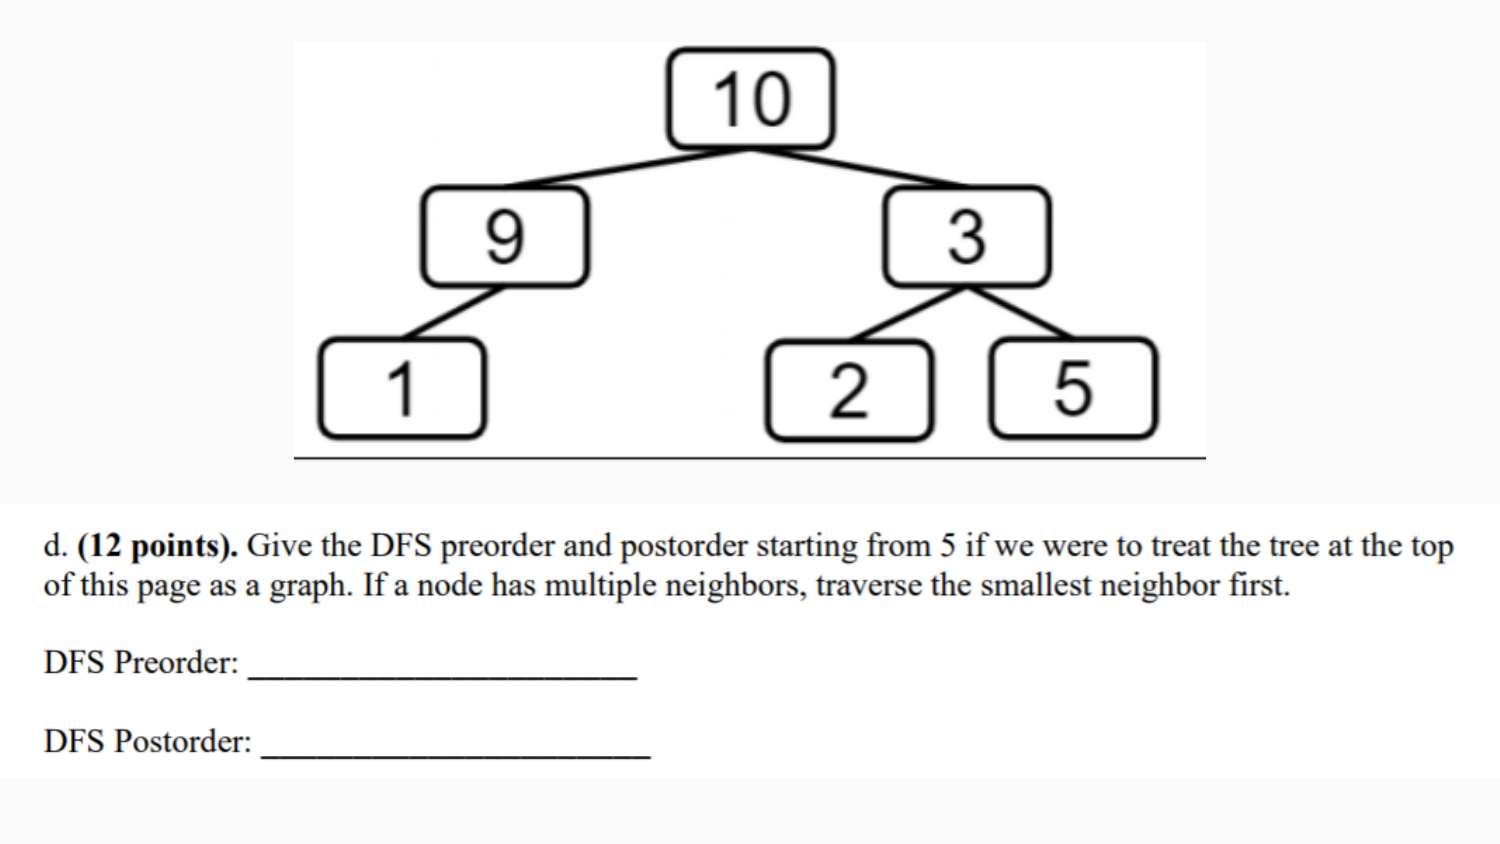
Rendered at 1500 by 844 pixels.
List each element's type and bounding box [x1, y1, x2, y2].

picture [0, 504, 1500, 779]
picture [293, 42, 1207, 463]
